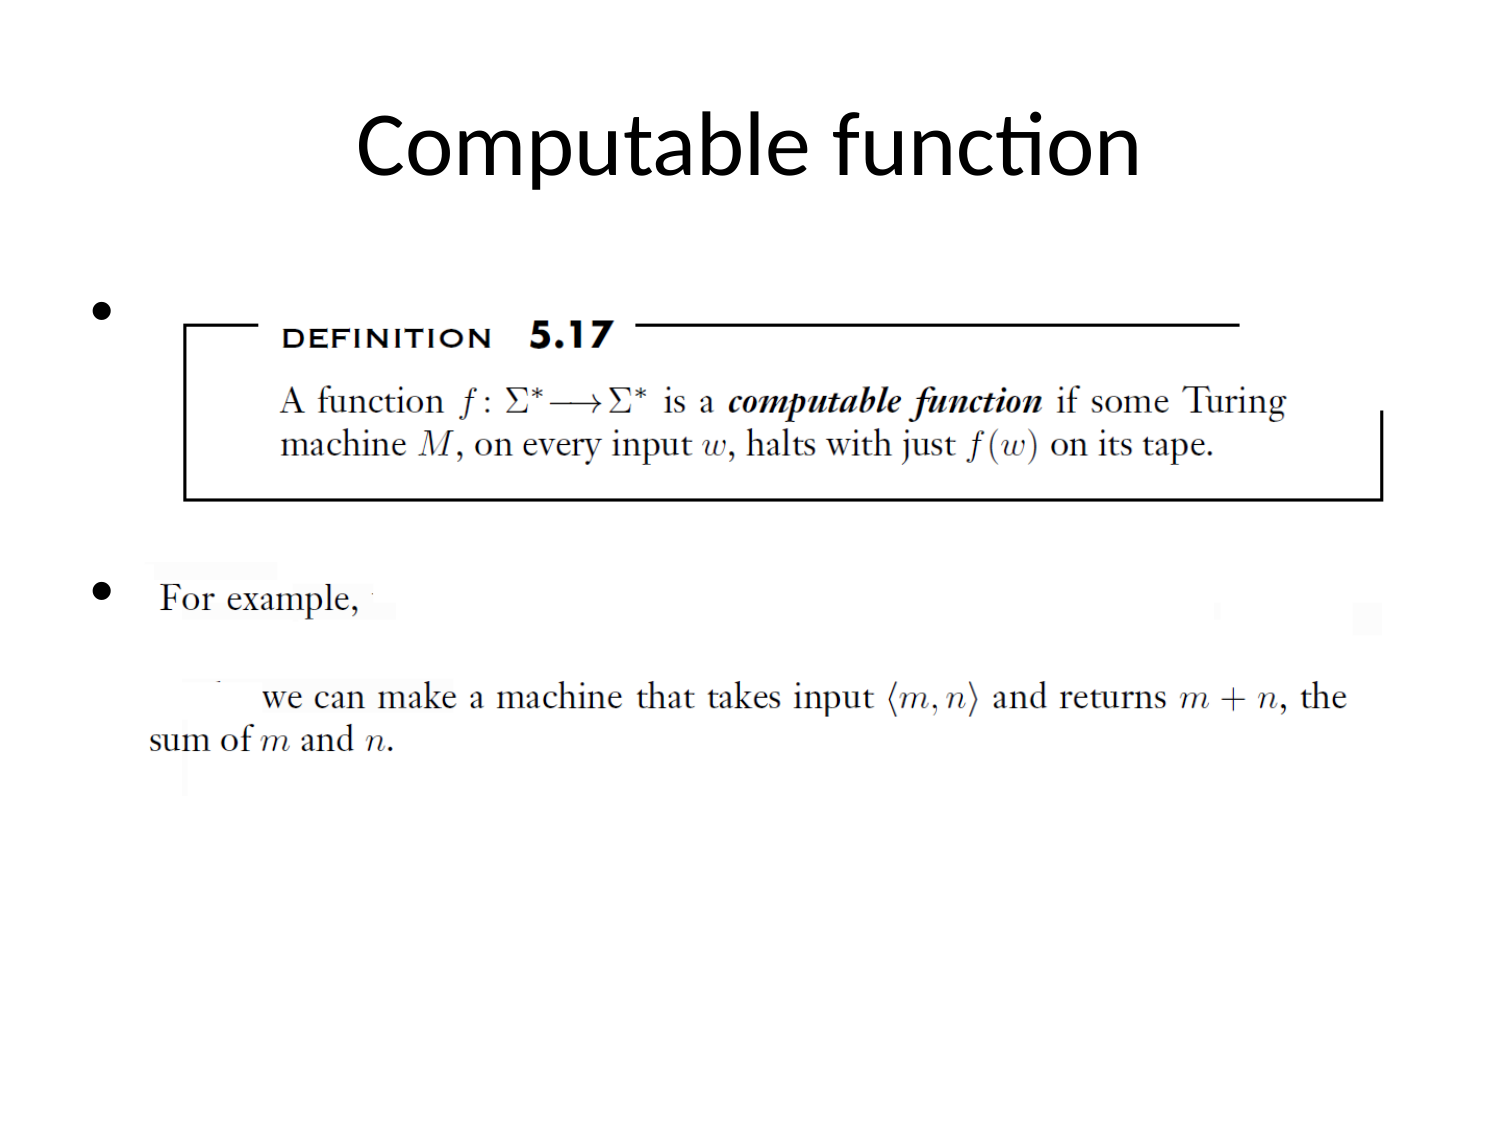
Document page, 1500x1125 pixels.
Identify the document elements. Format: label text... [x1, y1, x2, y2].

picture [124, 562, 1382, 797]
title Computable function [75, 45, 1425, 233]
list [75, 262, 1425, 1005]
picture [149, 287, 1401, 533]
